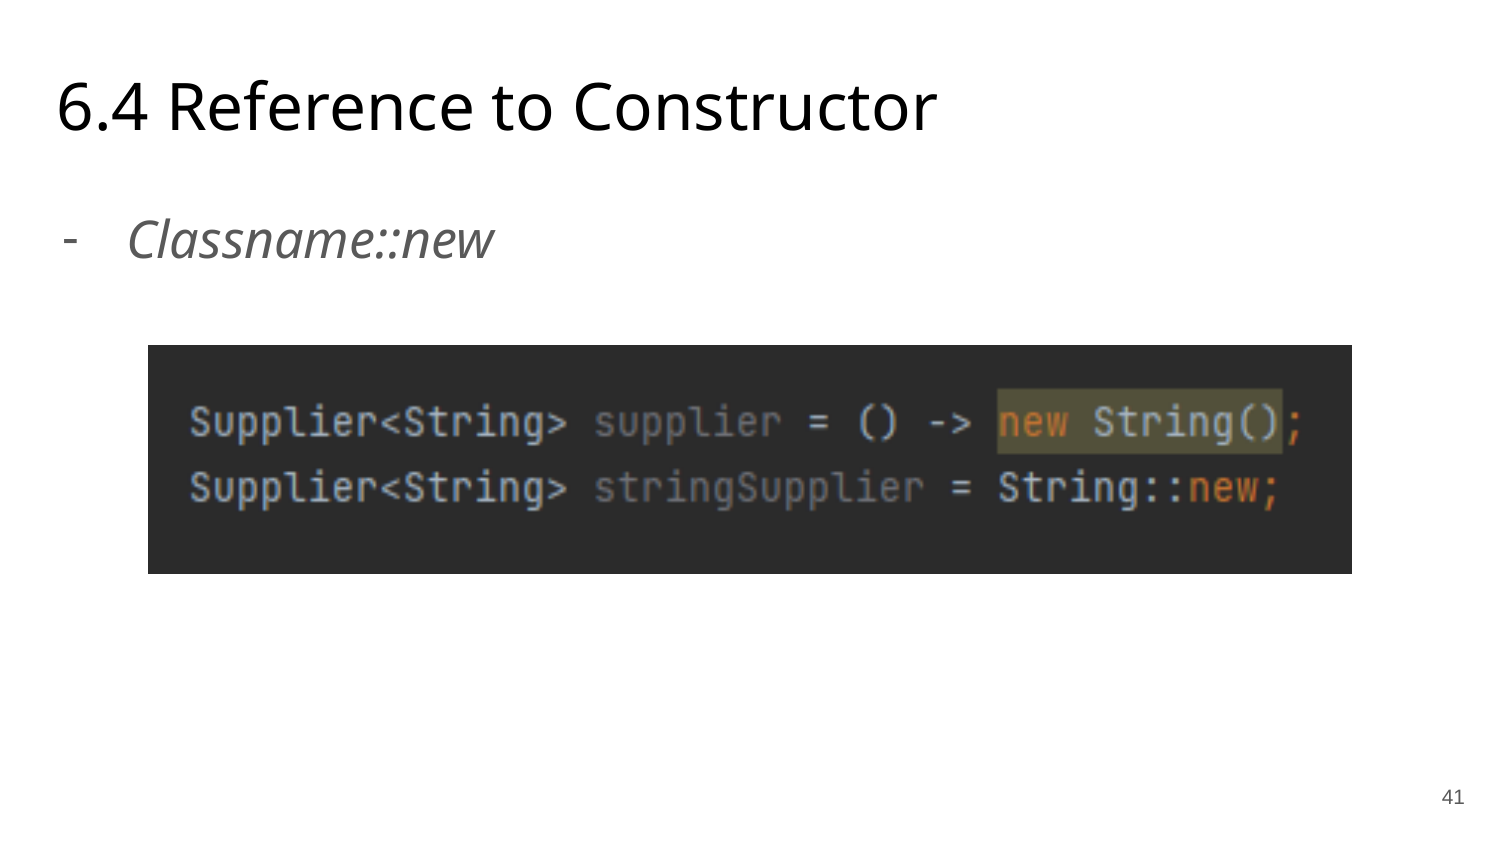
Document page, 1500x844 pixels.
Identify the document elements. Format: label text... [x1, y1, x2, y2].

slide_number 41 [1389, 764, 1480, 830]
list Classname::new [51, 201, 1449, 762]
picture [148, 344, 1352, 574]
title 6.4 Reference to Constructor [45, 25, 1455, 152]
